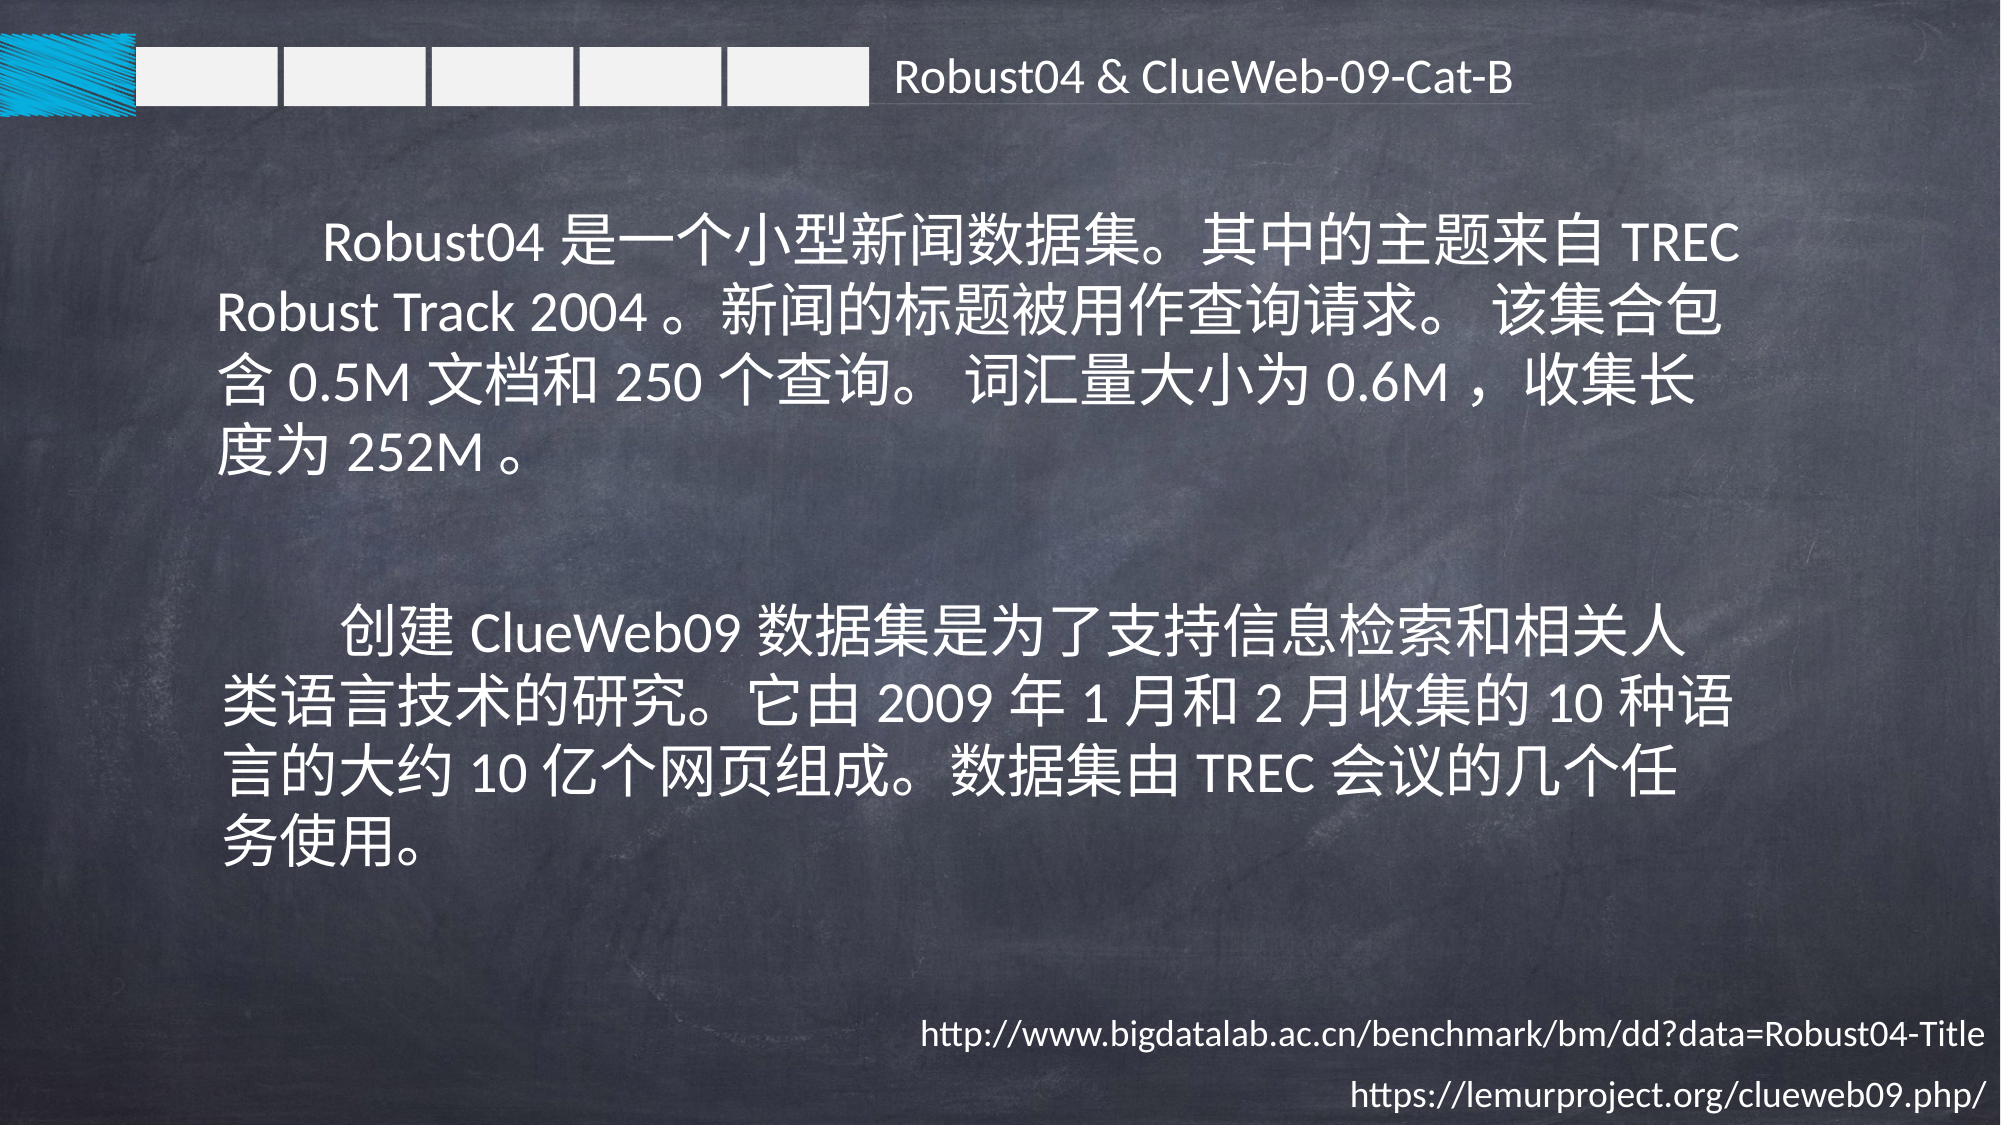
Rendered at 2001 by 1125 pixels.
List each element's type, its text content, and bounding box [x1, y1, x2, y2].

text_box http://www.bigdatalab.ac.cn/benchmark/bm/dd?data=Robust04-Title [905, 1001, 2000, 1062]
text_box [0, 33, 1567, 117]
text_box 创建ClueWeb09数据集是为了支持信息检索和相关人类语言技术的研究。它由2009年1月和2月收集的10种语言的大约10亿个网页组成。数据集由TREC会议的几个任务使用。 [206, 586, 1750, 882]
text_box https://lemurproject.org/clueweb09.php/ [1335, 1062, 2000, 1123]
text_box Robust04是一个小型新闻数据集。其中的主题来自TREC Robust Track 2004。新闻的标题被用作查询请求。 该集合包含0.5M文档和250个查询。 词汇量大小为0.6M，收集长度为252M。 [201, 196, 1768, 491]
picture [0, 0, 2001, 1125]
